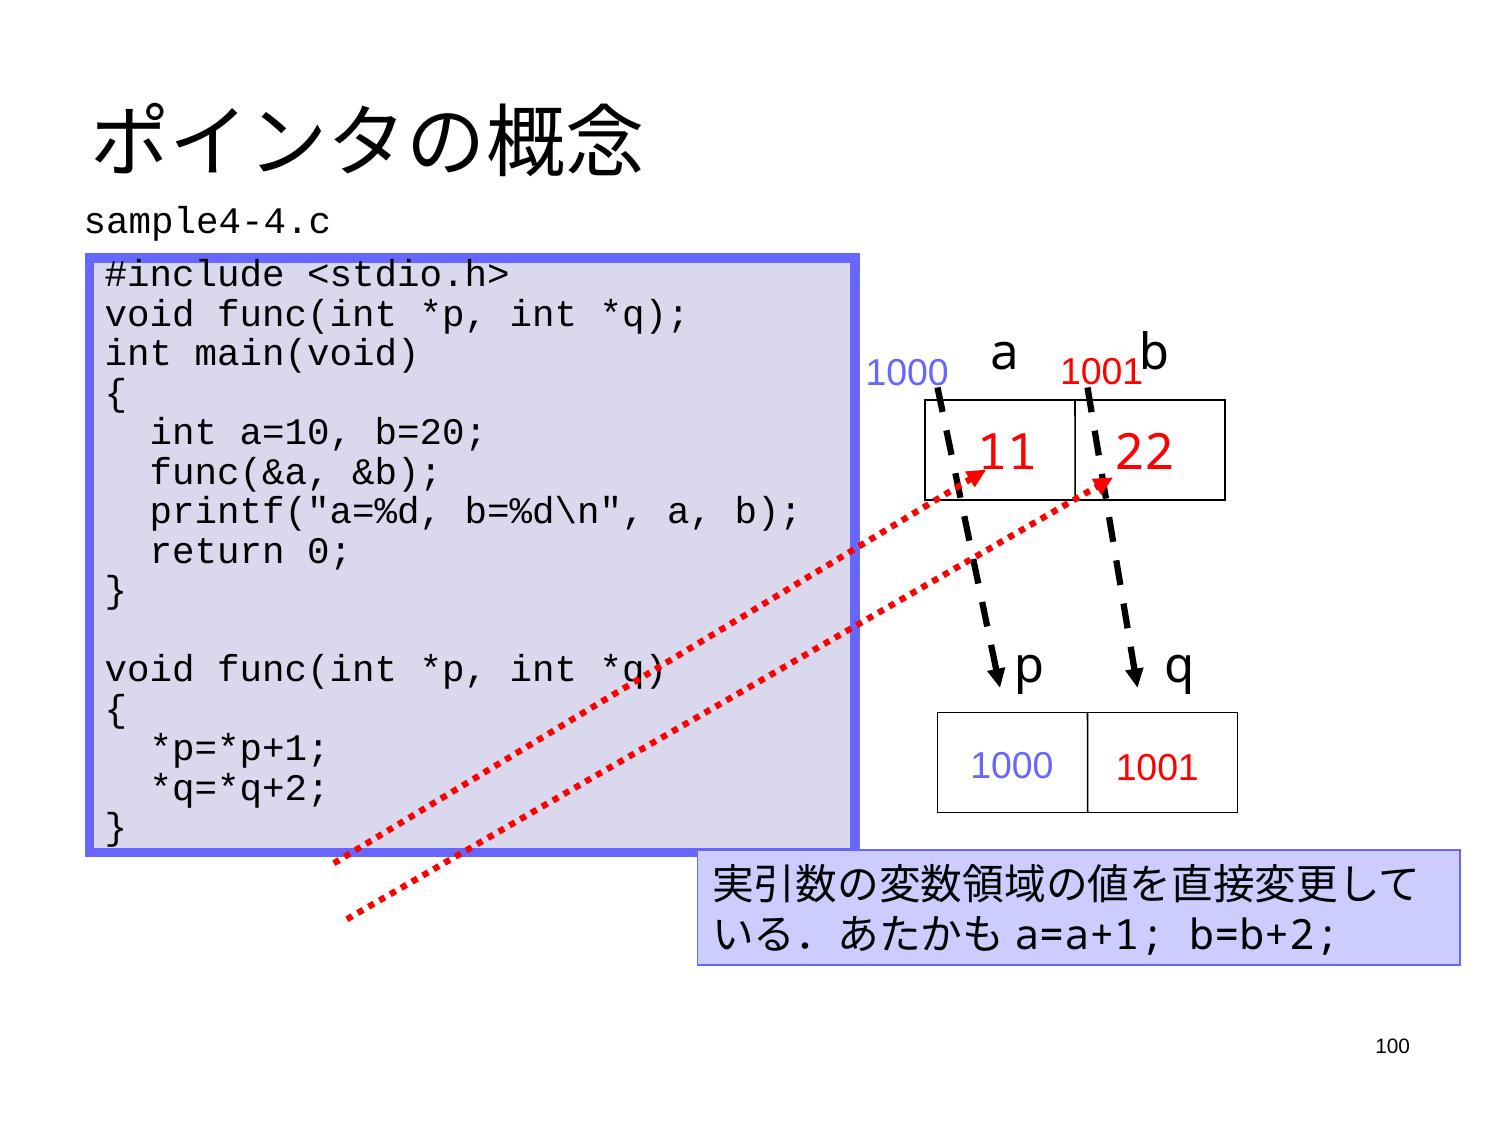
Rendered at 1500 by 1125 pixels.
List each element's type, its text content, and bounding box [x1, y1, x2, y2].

text_box [937, 712, 1087, 813]
text_box [1088, 712, 1238, 813]
text_box a [975, 312, 1088, 388]
text_box [924, 399, 1225, 500]
text_box b [1125, 312, 1225, 388]
text_box [1129, 673, 1142, 688]
text_box [991, 671, 1004, 688]
text_box [972, 469, 986, 482]
text_box q [1149, 624, 1250, 700]
title ポインタの概念 [75, 45, 1425, 233]
slide_number 100 [1074, 1024, 1426, 1101]
text_box 1000 [941, 733, 1083, 793]
text_box 22 [1100, 412, 1200, 488]
text_box 実引数の変数領域の値を直接変更している．あたかもa=a+1; b=b+2; [697, 850, 1460, 965]
text_box 1001 [1030, 339, 1173, 399]
text_box p [999, 624, 1113, 700]
text_box [1094, 477, 1113, 490]
text_box 11 [962, 412, 1063, 488]
text_box 1000 [836, 340, 978, 401]
text_box sample4-4.c [69, 188, 355, 249]
text_box 1001 [1086, 735, 1228, 796]
text_box #include <stdio.h> void func(int *p, int *q); int main(void) { int a=10, b=20; func(&a, &b); printf("a=%d, b=%d\n", a, b); return 0; } void func(int *p, int *q) { *p=*p+1; *q=*q+2; } [89, 257, 856, 853]
